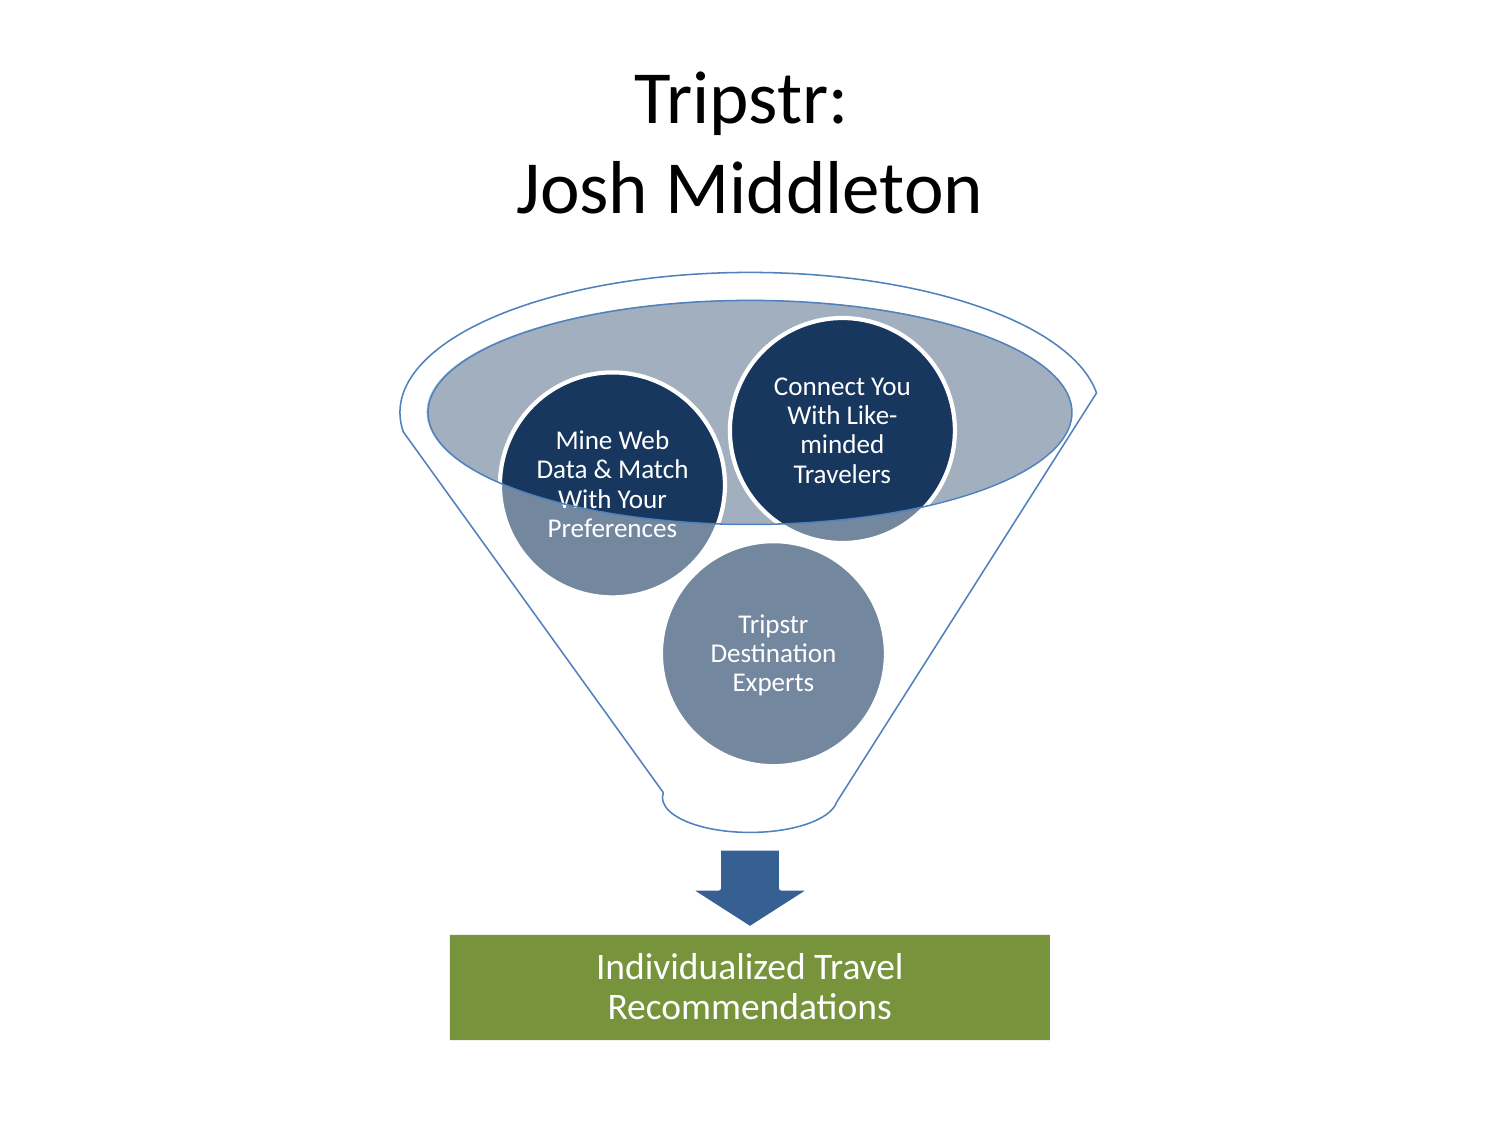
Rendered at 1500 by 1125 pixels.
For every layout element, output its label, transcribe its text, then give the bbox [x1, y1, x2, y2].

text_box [249, 112, 1251, 1125]
title Tripstr: Josh Middleton [75, 45, 1425, 233]
